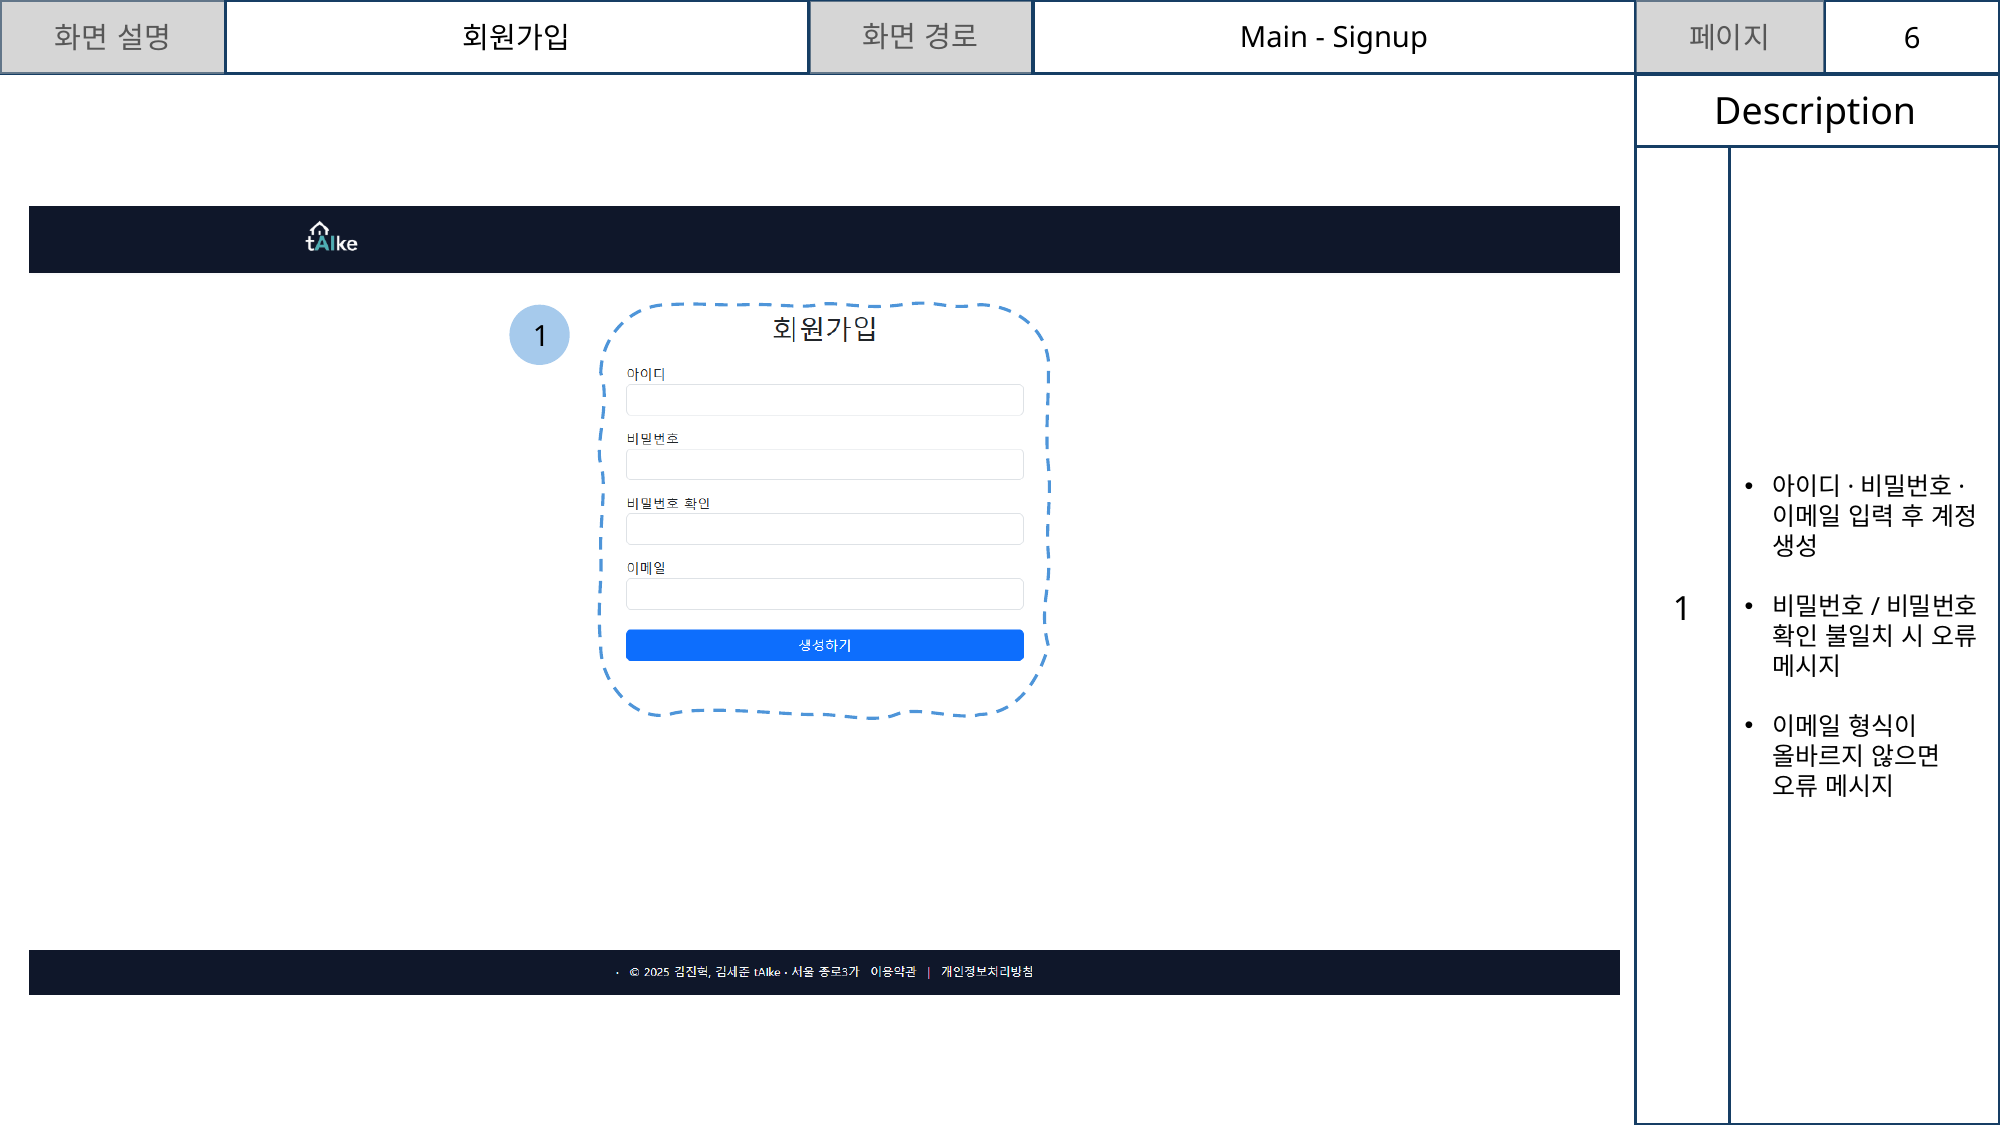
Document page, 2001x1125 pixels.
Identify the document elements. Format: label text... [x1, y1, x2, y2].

text_box [1032, 0, 1634, 75]
text_box [1826, 0, 2000, 73]
text_box [1731, 147, 2000, 1125]
text_box [810, 0, 1032, 75]
text_box [1634, 73, 2000, 145]
picture [28, 206, 1621, 995]
text_box 아이디·비밀번호·이메일 입력 후 계정 생성 비밀번호/비밀번호 확인 불일치 시 오류 메시지 이메일 형식이 올바르지 않으면 오류 메시지 [1731, 463, 1997, 808]
text_box 1 [1635, 579, 1729, 635]
text_box [1634, 148, 1728, 1125]
text_box [0, 0, 225, 75]
text_box [1637, 0, 1823, 73]
text_box [227, 0, 808, 75]
